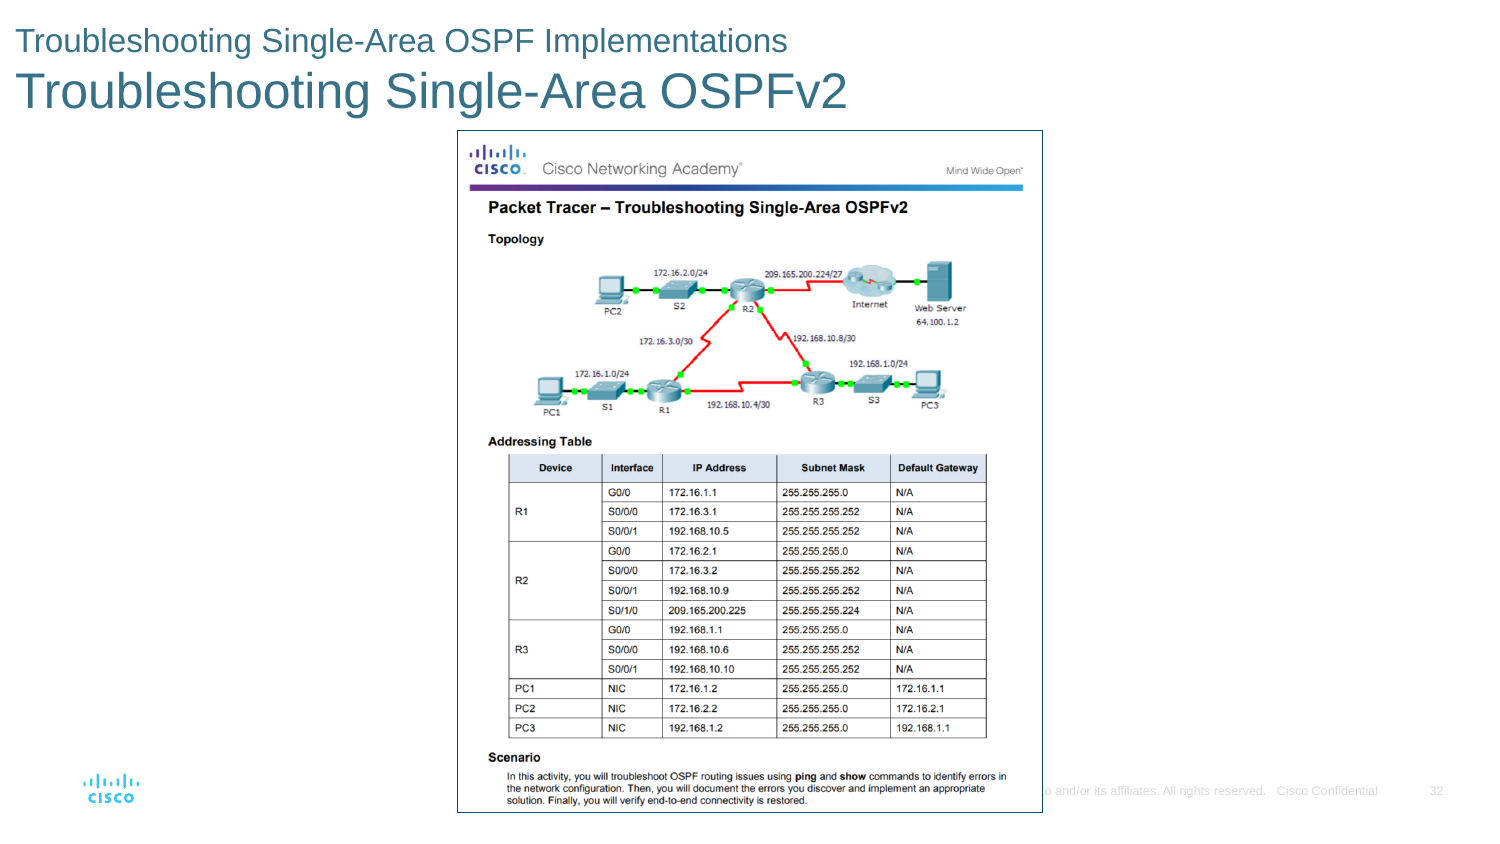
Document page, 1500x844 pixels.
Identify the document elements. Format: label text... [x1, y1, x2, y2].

title Troubleshooting Single-Area OSPF Implementations Troubleshooting Single-Area OSPFv2 [0, 6, 1500, 131]
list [457, 130, 1043, 813]
